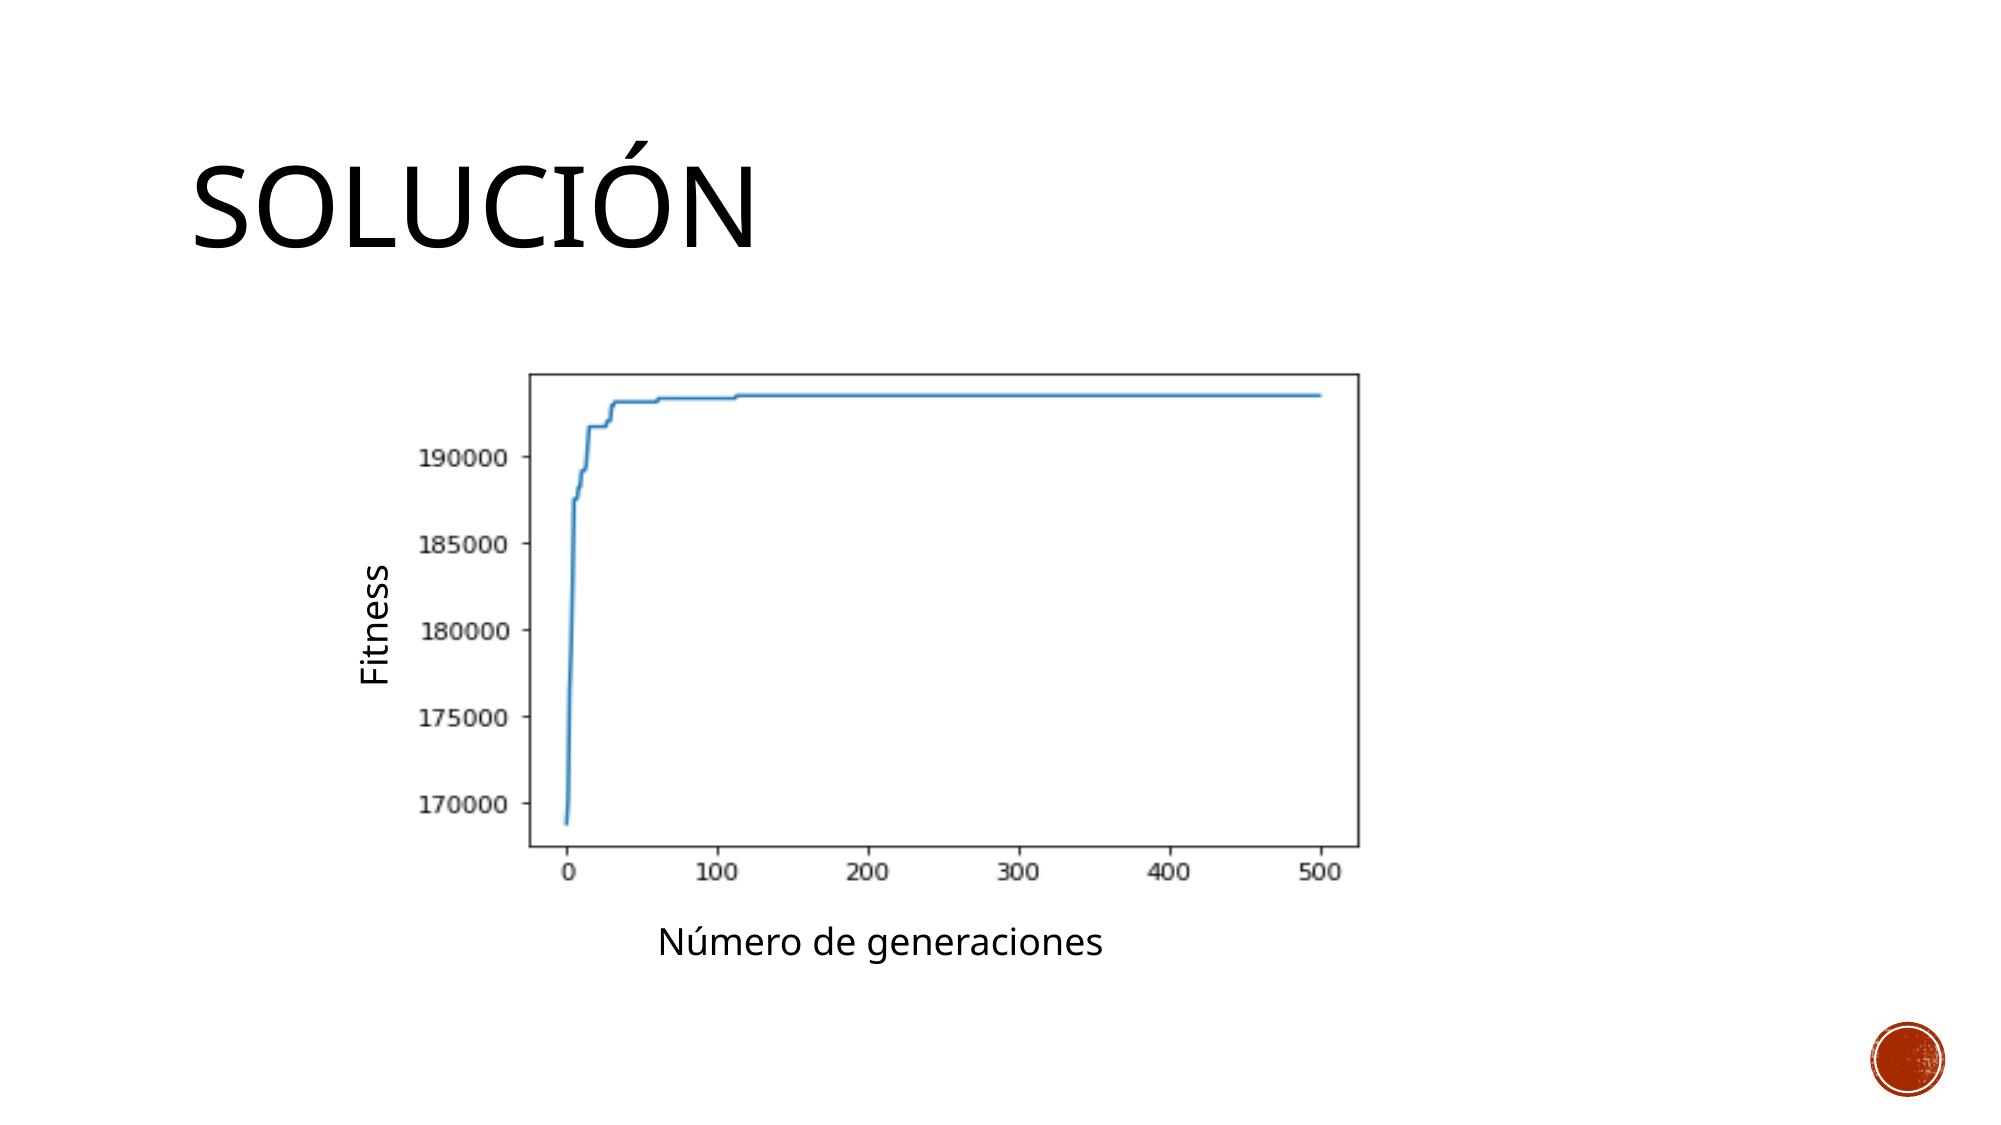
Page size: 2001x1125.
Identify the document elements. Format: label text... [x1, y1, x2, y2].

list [392, 363, 1404, 895]
title Solución [175, 79, 1826, 344]
text_box Número de generaciones [642, 910, 1264, 971]
text_box Fitness [342, 511, 390, 703]
